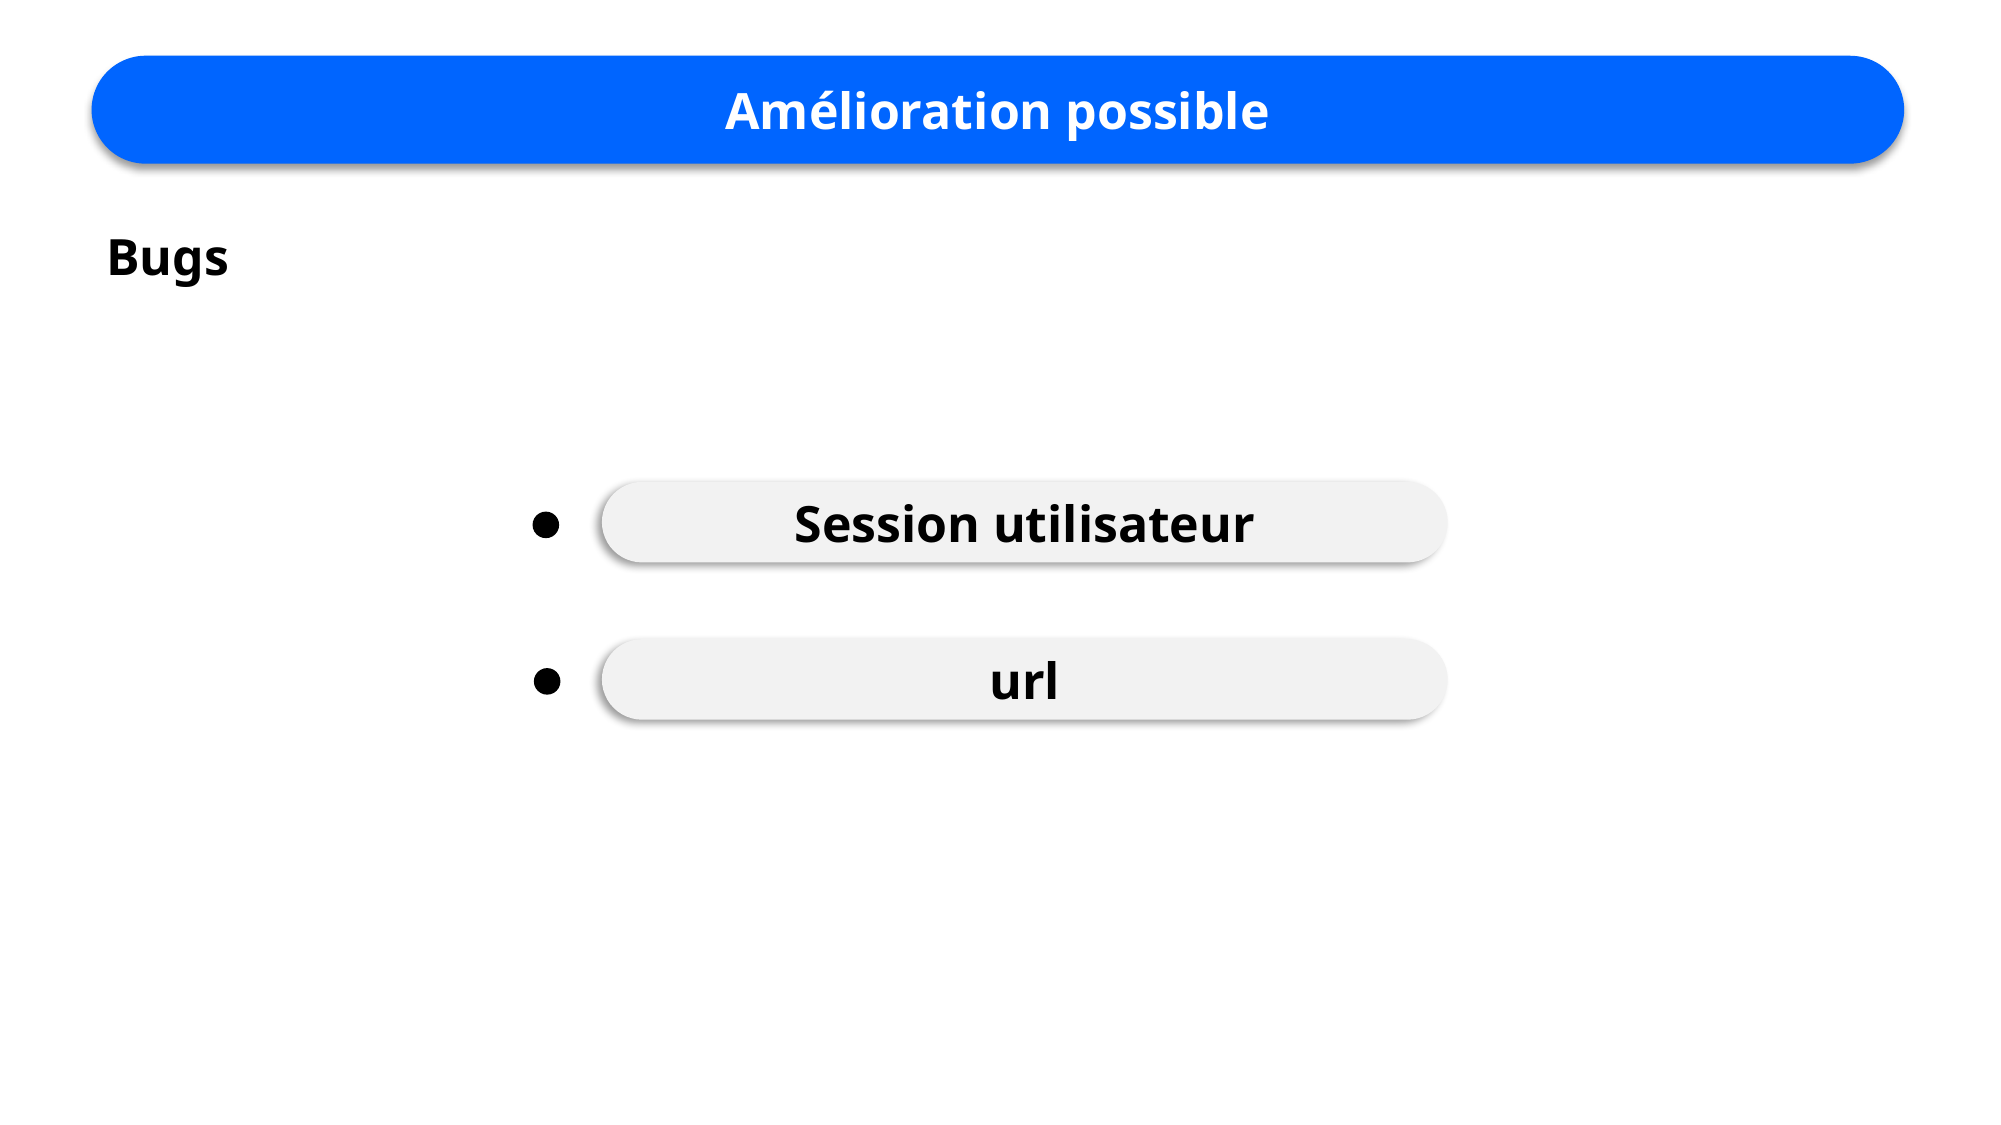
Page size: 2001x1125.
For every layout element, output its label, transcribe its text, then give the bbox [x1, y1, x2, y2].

text_box Bugs [91, 218, 689, 293]
text_box [532, 667, 562, 696]
text_box Amélioration possible [90, 54, 1906, 165]
text_box url [600, 638, 1449, 721]
text_box [531, 510, 561, 540]
text_box Session utilisateur [600, 480, 1449, 564]
